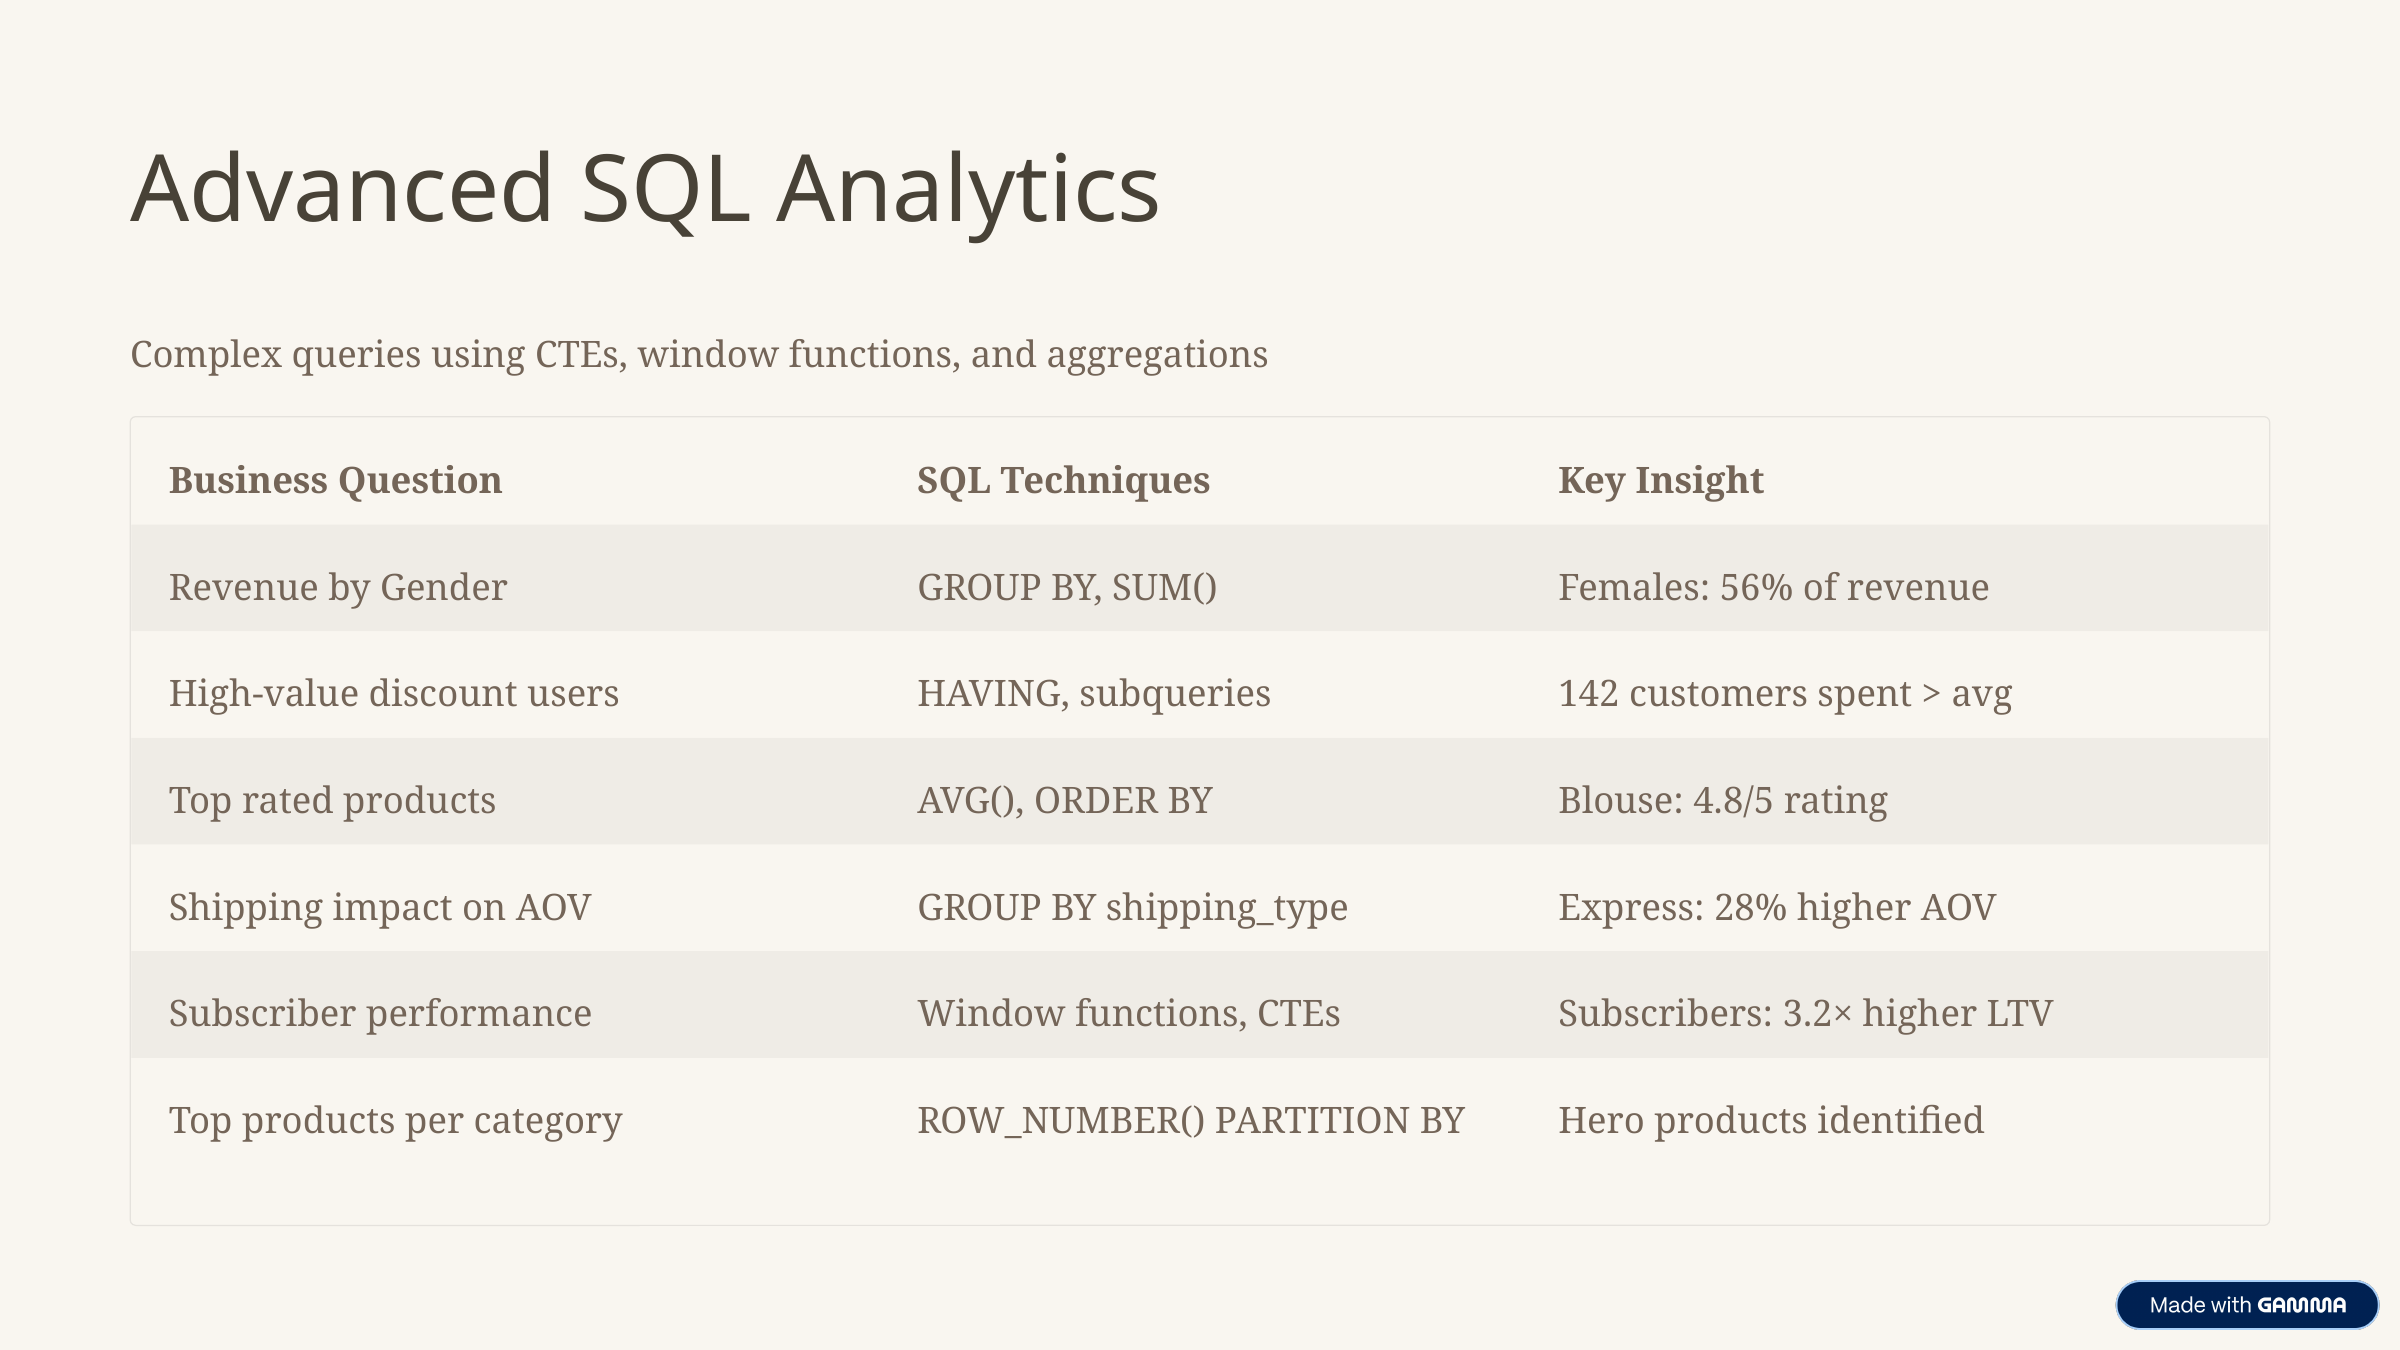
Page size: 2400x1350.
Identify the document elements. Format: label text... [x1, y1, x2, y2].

text_box Females: 56% of revenue [1558, 548, 2232, 608]
text_box Express: 28% higher AOV [1558, 868, 2232, 928]
text_box HAVING, subqueries [917, 654, 1483, 715]
text_box Advanced SQL Analytics [130, 124, 1242, 241]
text_box Key Insight [1558, 441, 2232, 501]
text_box Top rated products [168, 761, 842, 821]
text_box AVG(), ORDER BY [917, 761, 1483, 821]
text_box [131, 524, 2269, 631]
text_box 142 customers spent > avg [1558, 654, 2232, 715]
text_box Revenue by Gender [168, 548, 842, 608]
text_box [131, 417, 2269, 524]
text_box ROW_NUMBER() PARTITION BY [917, 1081, 1483, 1201]
text_box [131, 737, 2269, 844]
text_box [131, 951, 2269, 1057]
text_box Complex queries using CTEs, window functions, and aggregations [130, 315, 2270, 375]
text_box Top products per category [168, 1081, 842, 1141]
text_box [131, 1057, 2269, 1225]
text_box High-value discount users [168, 654, 842, 715]
text_box Hero products identified [1558, 1081, 2232, 1141]
text_box Window functions, CTEs [917, 974, 1483, 1035]
text_box Shipping impact on AOV [168, 868, 842, 928]
text_box Subscriber performance [168, 974, 842, 1035]
text_box [131, 631, 2269, 737]
text_box Blouse: 4.8/5 rating [1558, 761, 2232, 821]
text_box GROUP BY shipping_type [917, 868, 1483, 928]
text_box Business Question [168, 441, 842, 501]
text_box SQL Techniques [917, 441, 1483, 501]
text_box Subscribers: 3.2× higher LTV [1558, 974, 2232, 1035]
picture [2106, 1271, 2389, 1339]
text_box [131, 844, 2269, 951]
text_box GROUP BY, SUM() [917, 548, 1483, 608]
